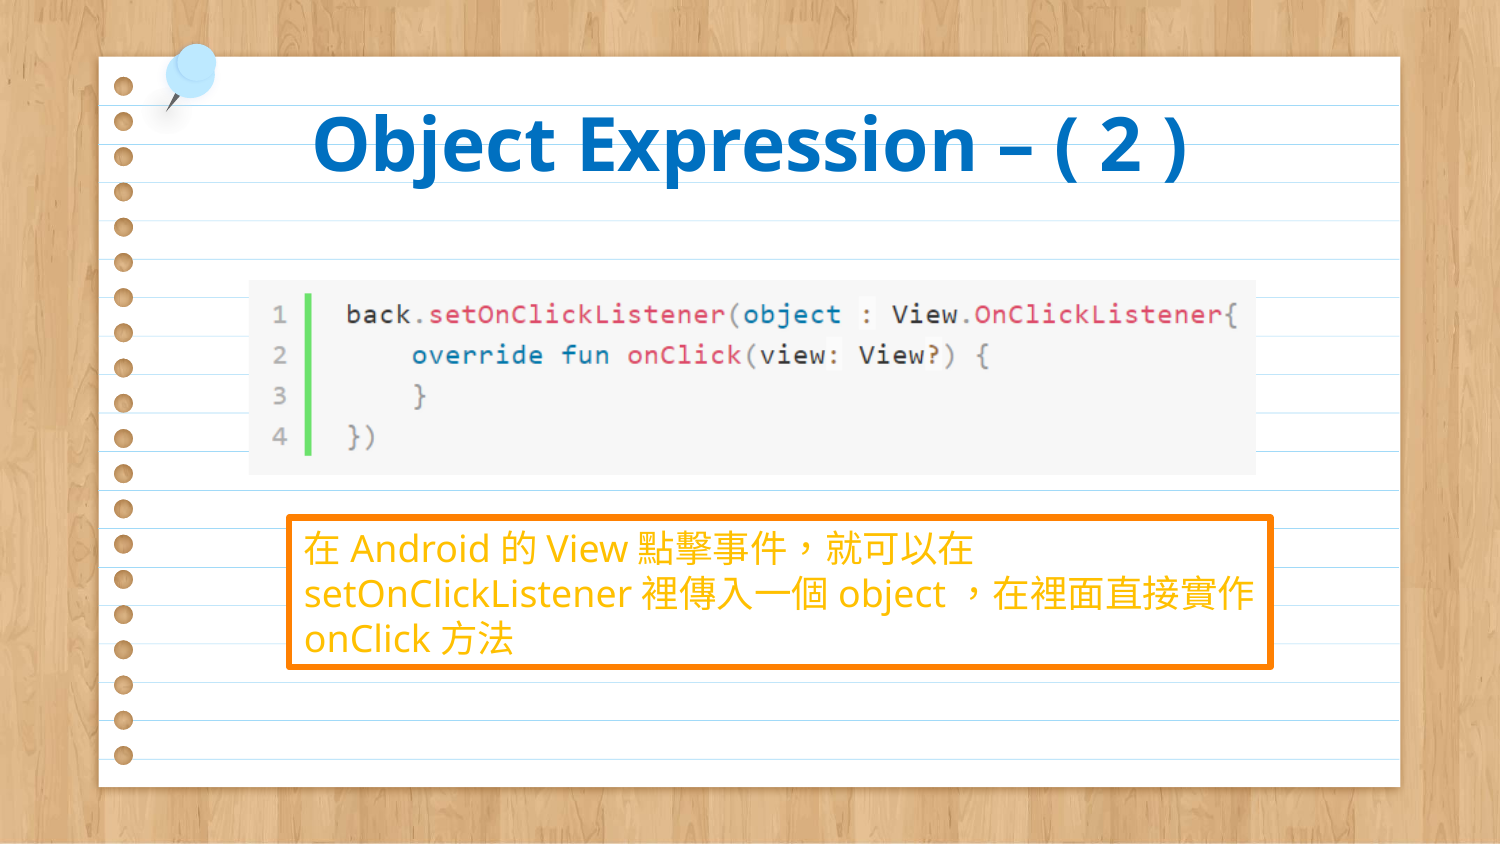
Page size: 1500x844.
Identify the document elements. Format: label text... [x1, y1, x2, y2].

title Object Expression – ( 2 ) [146, 81, 1354, 186]
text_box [141, 43, 217, 134]
picture [0, 0, 1500, 844]
text_box 在Android的View點擊事件，就可以在setOnClickListener裡傳入一個object，在裡面直接實作onClick方法 [289, 517, 1271, 668]
